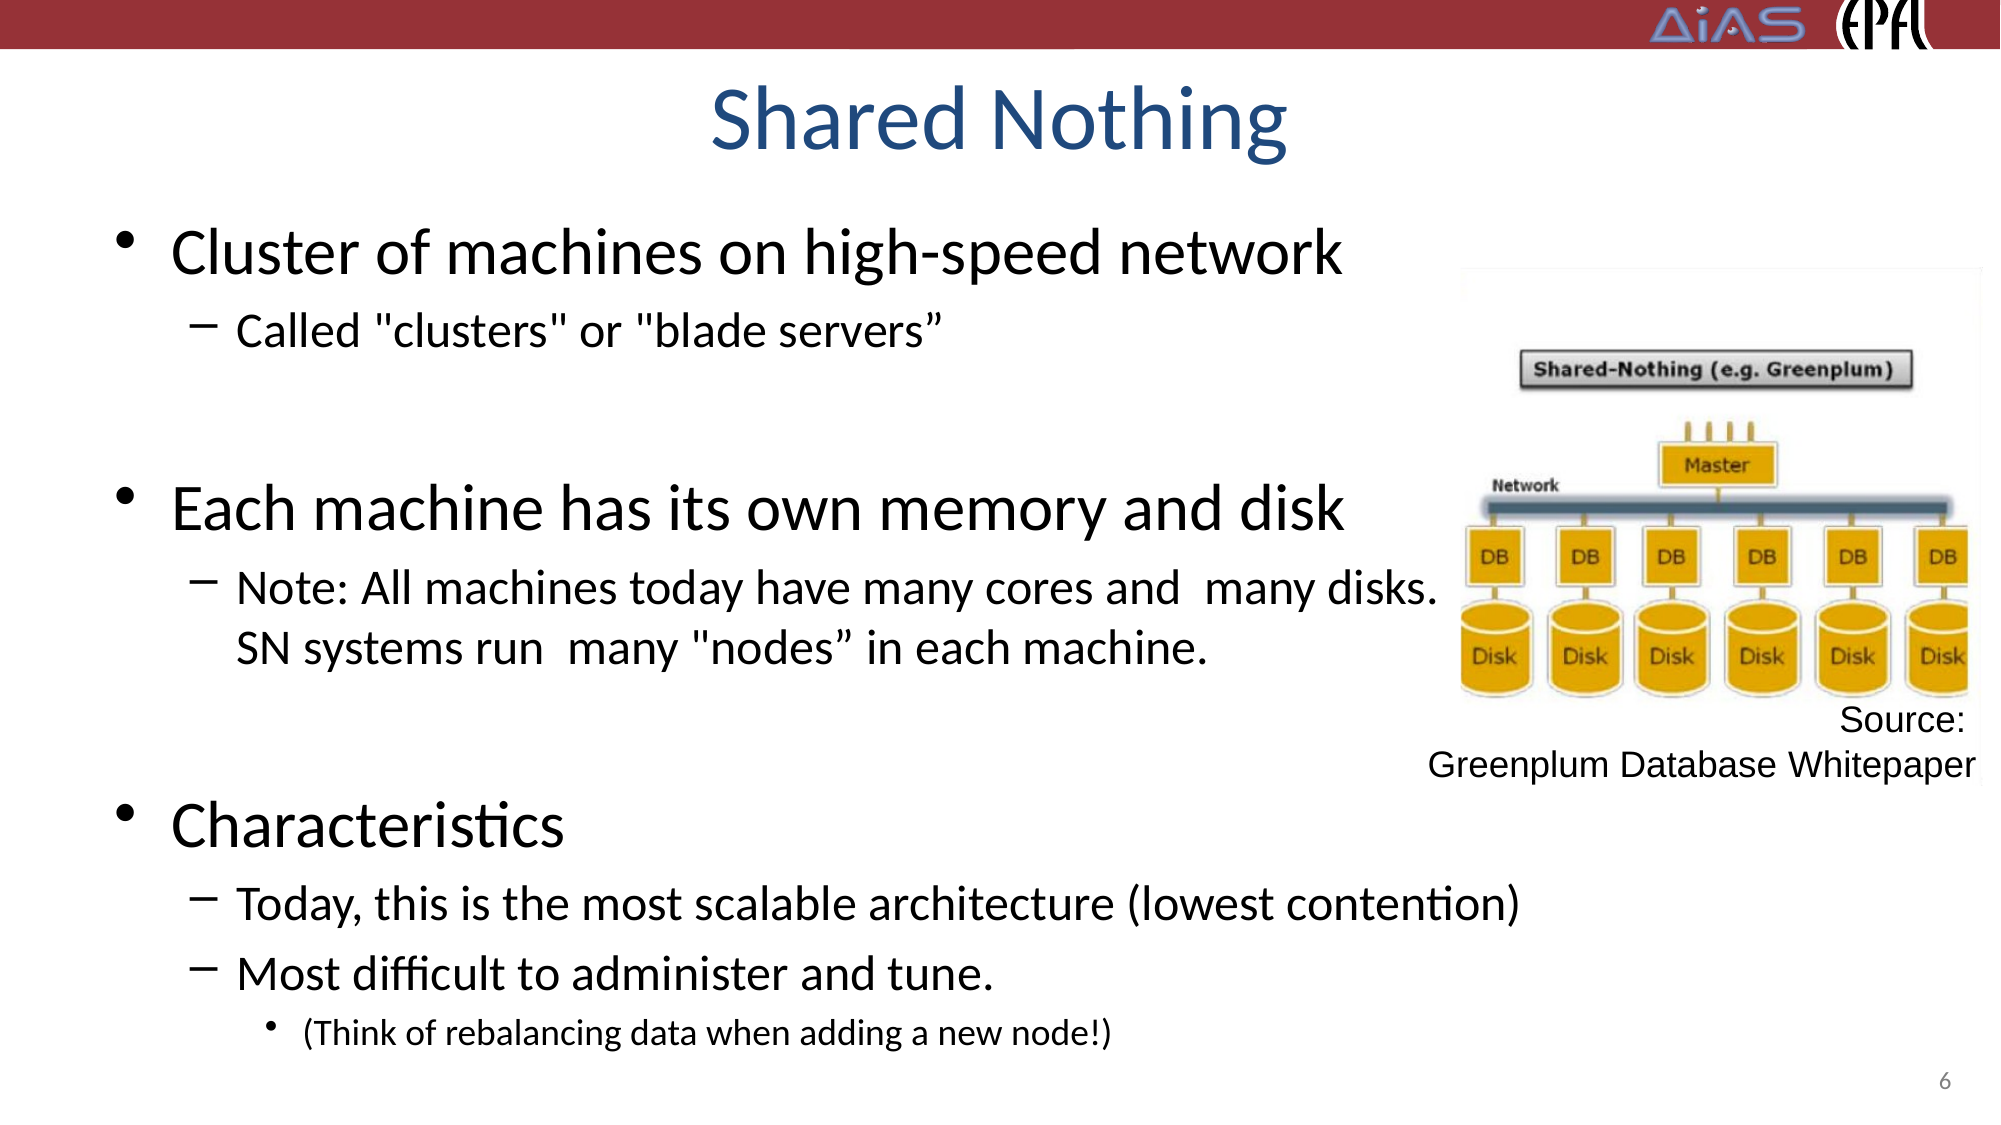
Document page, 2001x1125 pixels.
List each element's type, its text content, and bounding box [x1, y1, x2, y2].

text_box [1460, 267, 1983, 786]
text_box Source: Greenplum Database Whitepaper [1318, 696, 1977, 785]
list Cluster of machines on high-speed network Called "clusters" or "blade servers” Each machine has its own memory and disk Note: All machines today have many cores and many disks. SN systems run many "nodes” in each machine. Characteristics Today, this is the most scalable architecture (lowest contention) Most difficult to administer and tune. (Think of rebalancing data when adding a new node!) [99, 199, 1901, 1006]
picture [1645, 3, 1809, 44]
title Shared Nothing [99, 44, 1901, 176]
slide_number 6 [1433, 1024, 1967, 1103]
